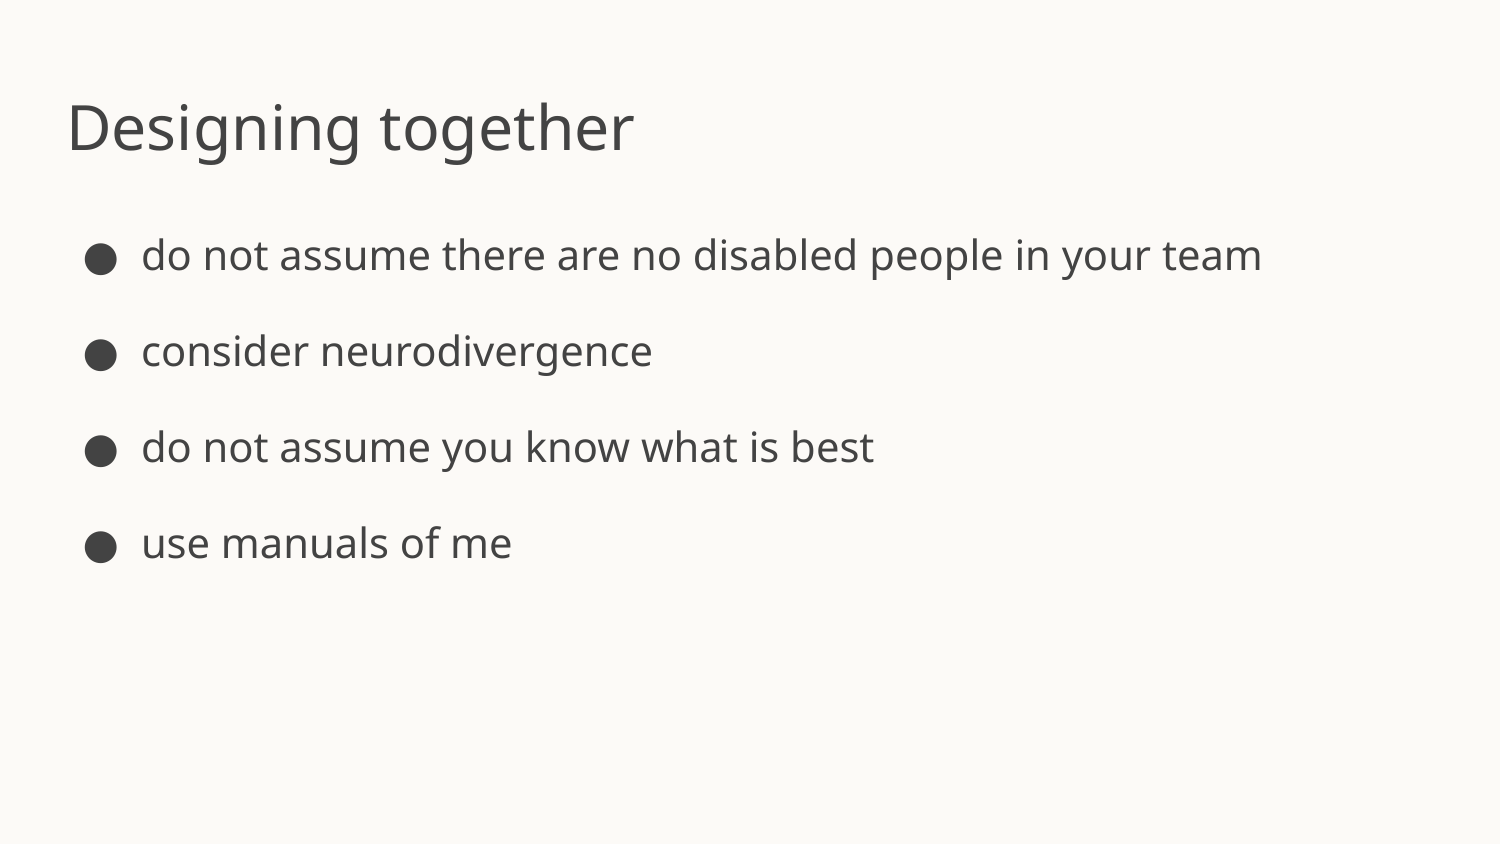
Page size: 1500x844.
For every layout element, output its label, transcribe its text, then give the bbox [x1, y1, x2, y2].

list do not assume there are no disabled people in your team consider neurodivergence do not assume you know what is best use manuals of me [51, 189, 1449, 750]
title Designing together [51, 72, 1449, 167]
